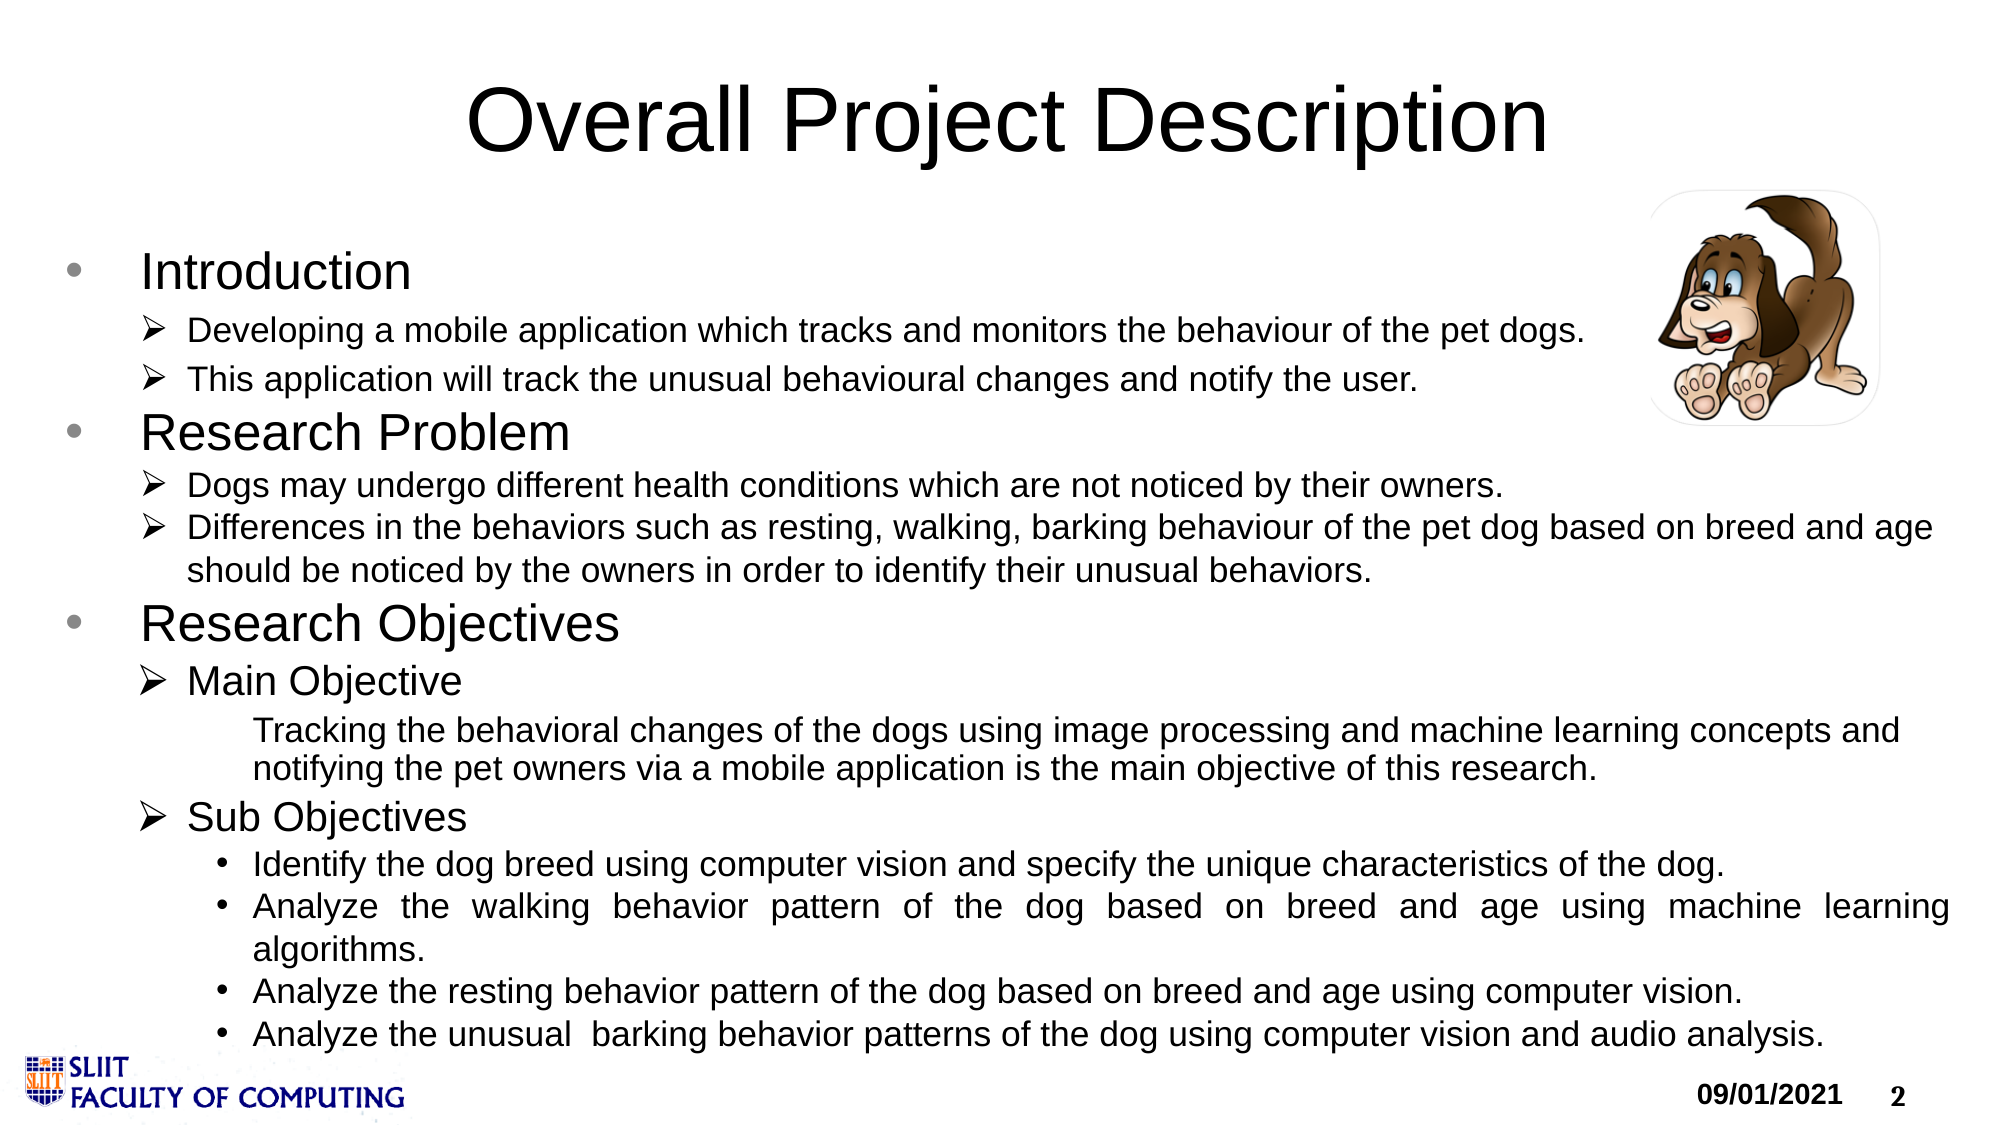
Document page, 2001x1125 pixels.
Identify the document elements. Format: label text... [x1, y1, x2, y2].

title Overall Project Description [50, 50, 1967, 180]
list Introduction Developing a mobile application which tracks and monitors the behaviour of the pet dogs. This application will track the unusual behavioural changes and notify the user. Research Problem Dogs may undergo different health conditions which are not noticed by their owners. Differences in the behaviors such as resting, walking, barking behaviour of the pet dog based on breed and age should be noticed by the owners in order to identify their unusual behaviors. Research Objectives Main Objective Tracking the behavioral changes of the dogs using image processing and machine learning concepts and notifying the pet owners via a mobile application is the main objective of this research. Sub Objectives Identify the dog breed using computer vision and specify the unique characteristics of the dog. Analyze the walking behavior pattern of the dog based on breed and age using machine learning algorithms. Analyze the resting behavior pattern of the dog based on breed and age using computer vision. Analyze the unusual barking behavior patterns of the dog using computer vision and audio analysis. [50, 187, 1967, 1038]
picture [0, 1045, 413, 1125]
picture [1650, 187, 1886, 430]
